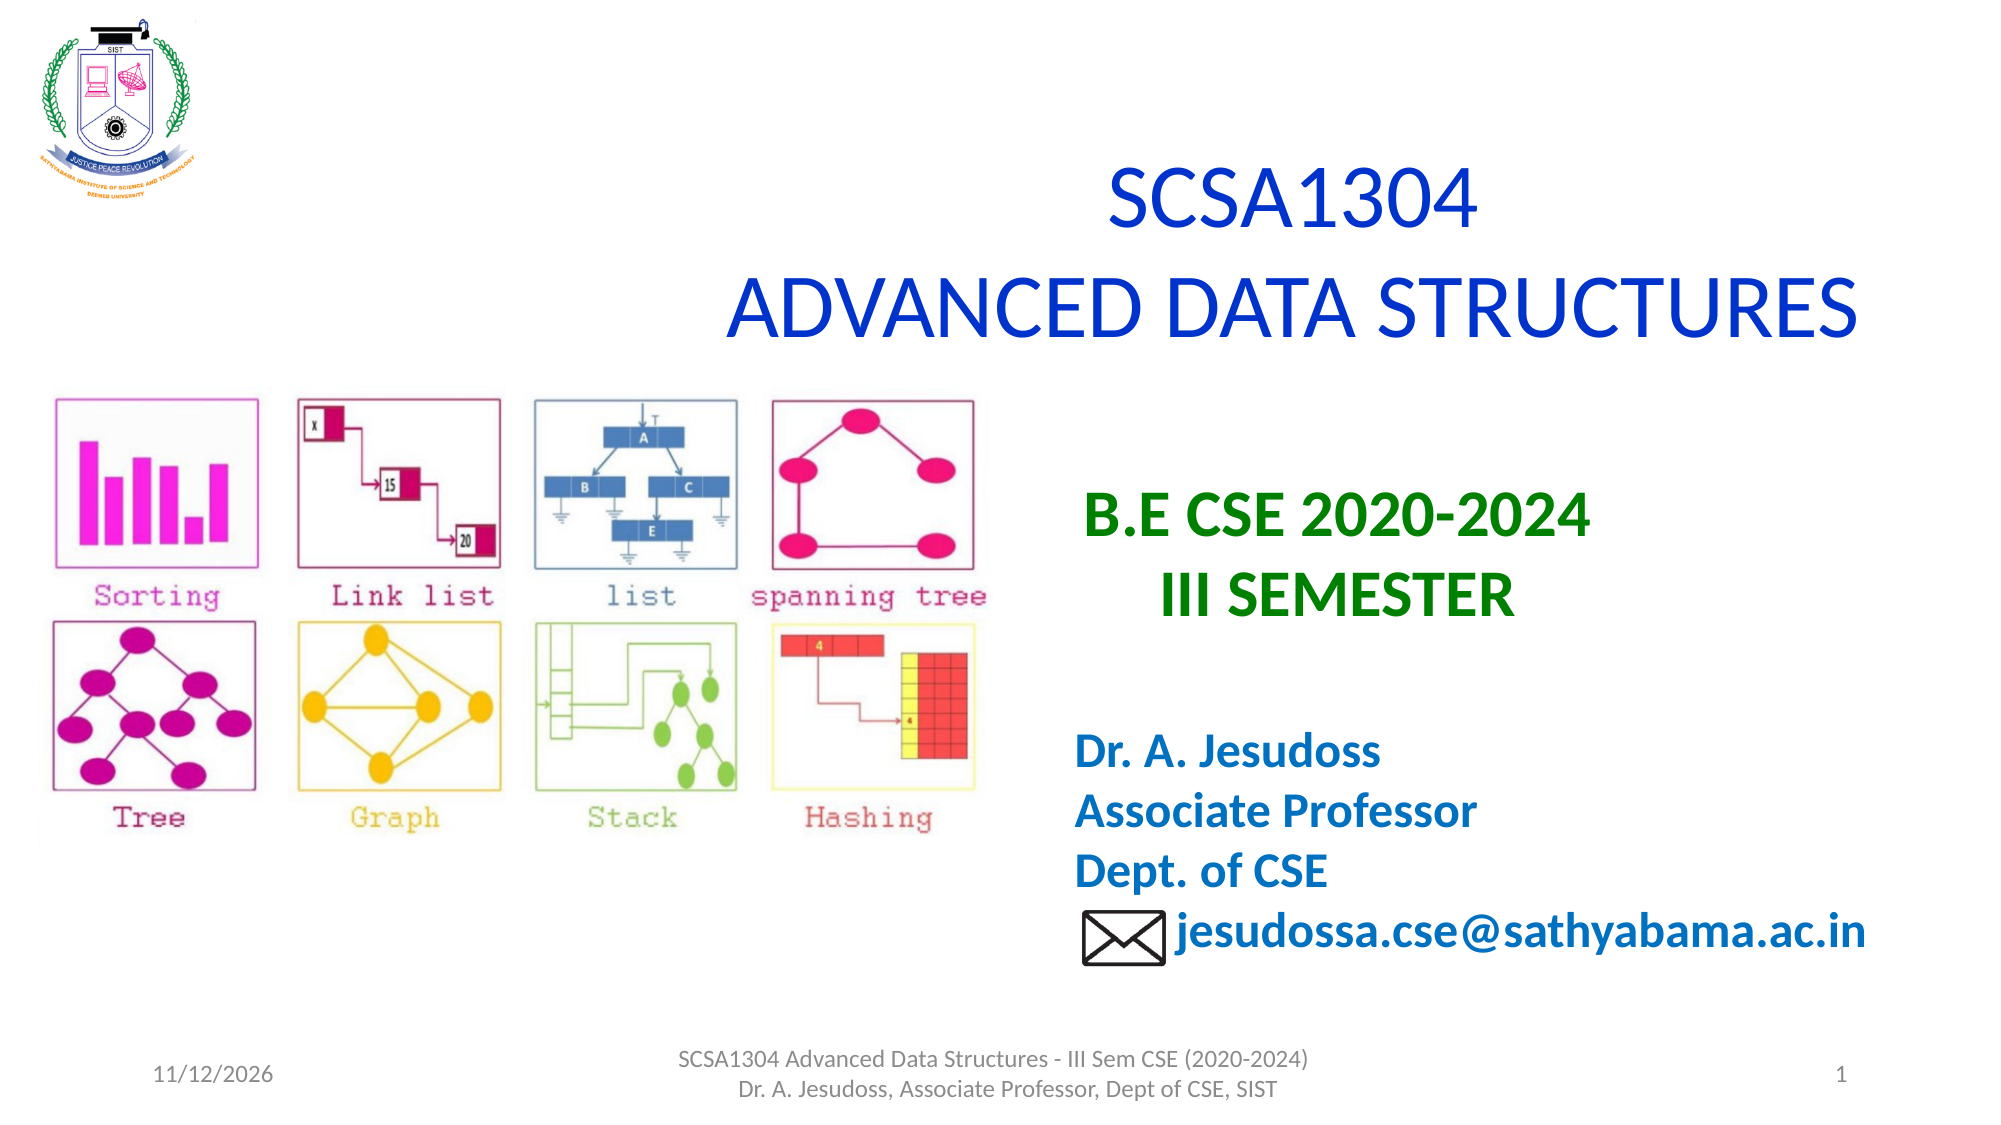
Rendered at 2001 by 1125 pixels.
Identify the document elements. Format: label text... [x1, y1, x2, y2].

text_box SCSA1304 ADVANCED DATA STRUCTURES [697, 128, 1890, 363]
slide_number 1 [1412, 1042, 1863, 1103]
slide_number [137, 1042, 588, 1103]
footer SCSA1304 Advanced Data Structures - III Sem CSE (2020-2024) Dr. A. Jesudoss, Associate Professor, Dept of CSE, SIST [662, 1042, 1338, 1103]
text_box Dr. A. Jesudoss Associate Professor Dept. of CSE jesudossa.cse@sathyabama.ac.in [1059, 710, 1923, 1026]
picture [28, 14, 196, 205]
text_box B.E CSE 2020-2024 III SEMESTER [1016, 461, 1838, 717]
picture [1079, 907, 1169, 969]
picture [38, 386, 1016, 850]
